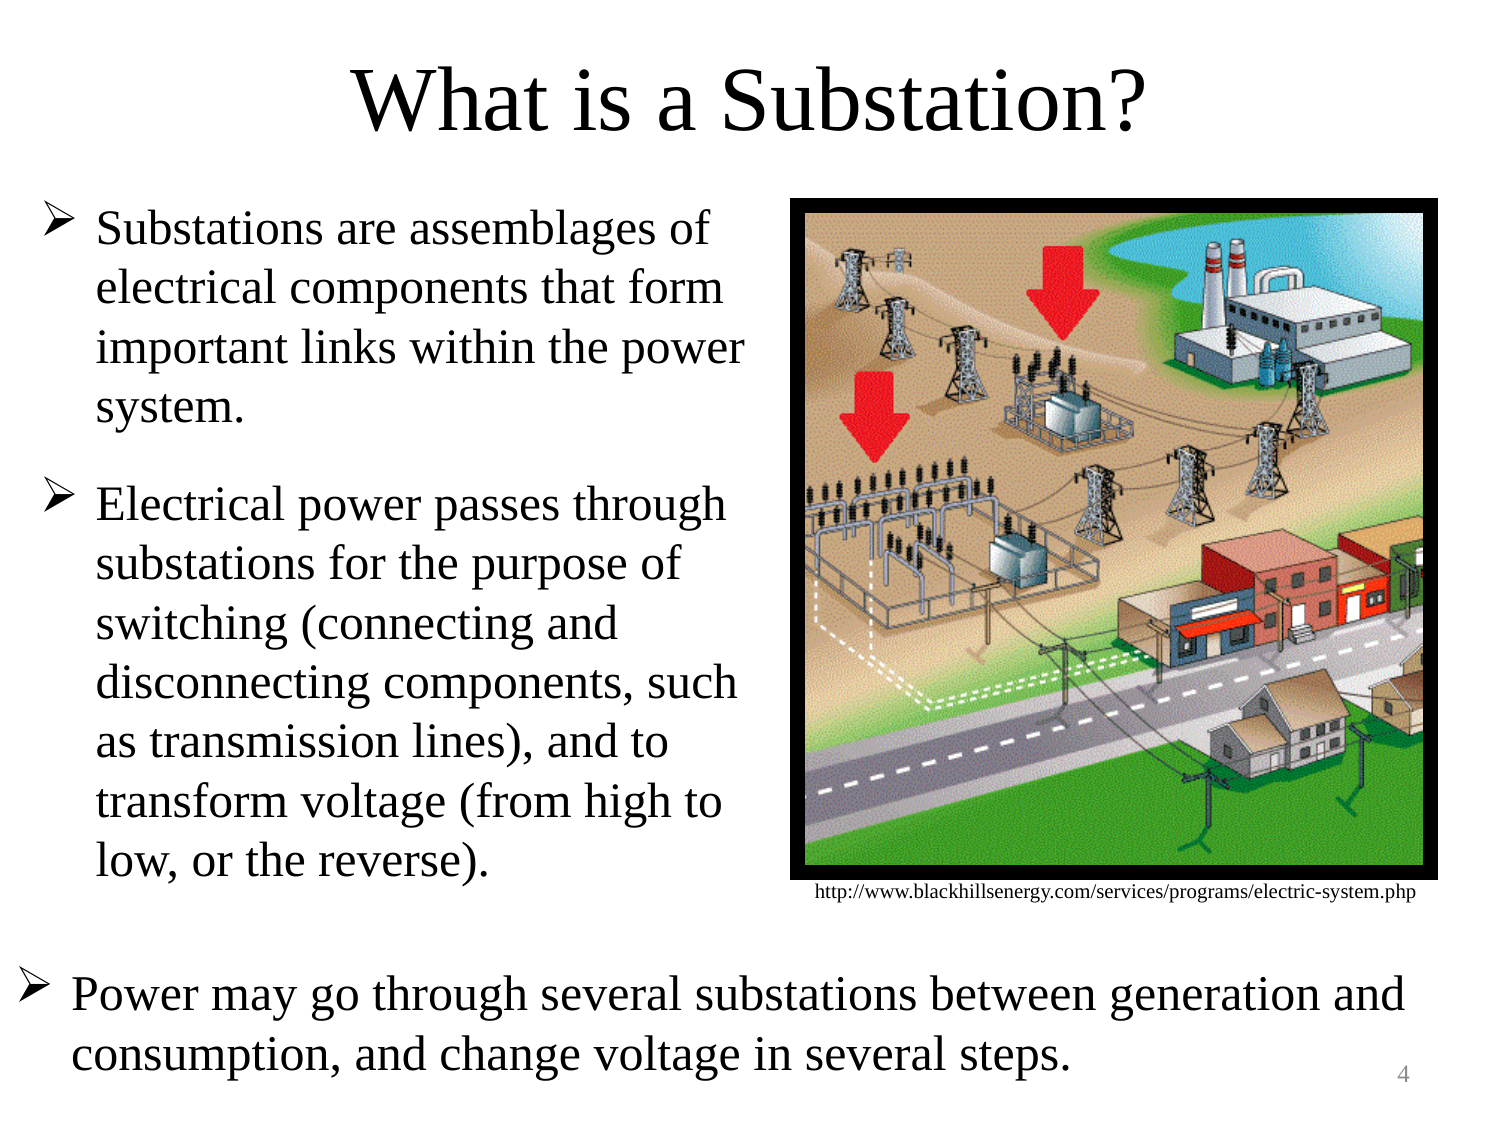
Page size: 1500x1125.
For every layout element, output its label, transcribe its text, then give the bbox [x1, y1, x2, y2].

text_box Power may go through several substations between generation and consumption, and change voltage in several steps. [0, 953, 1463, 1125]
list Substations are assemblages of electrical components that form important links within the power system. Electrical power passes through substations for the purpose of switching (connecting and disconnecting components, such as transmission lines), and to transform voltage (from high to low, or the reverse). [24, 187, 763, 900]
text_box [799, 212, 1448, 911]
title What is a Substation? [75, 0, 1425, 188]
